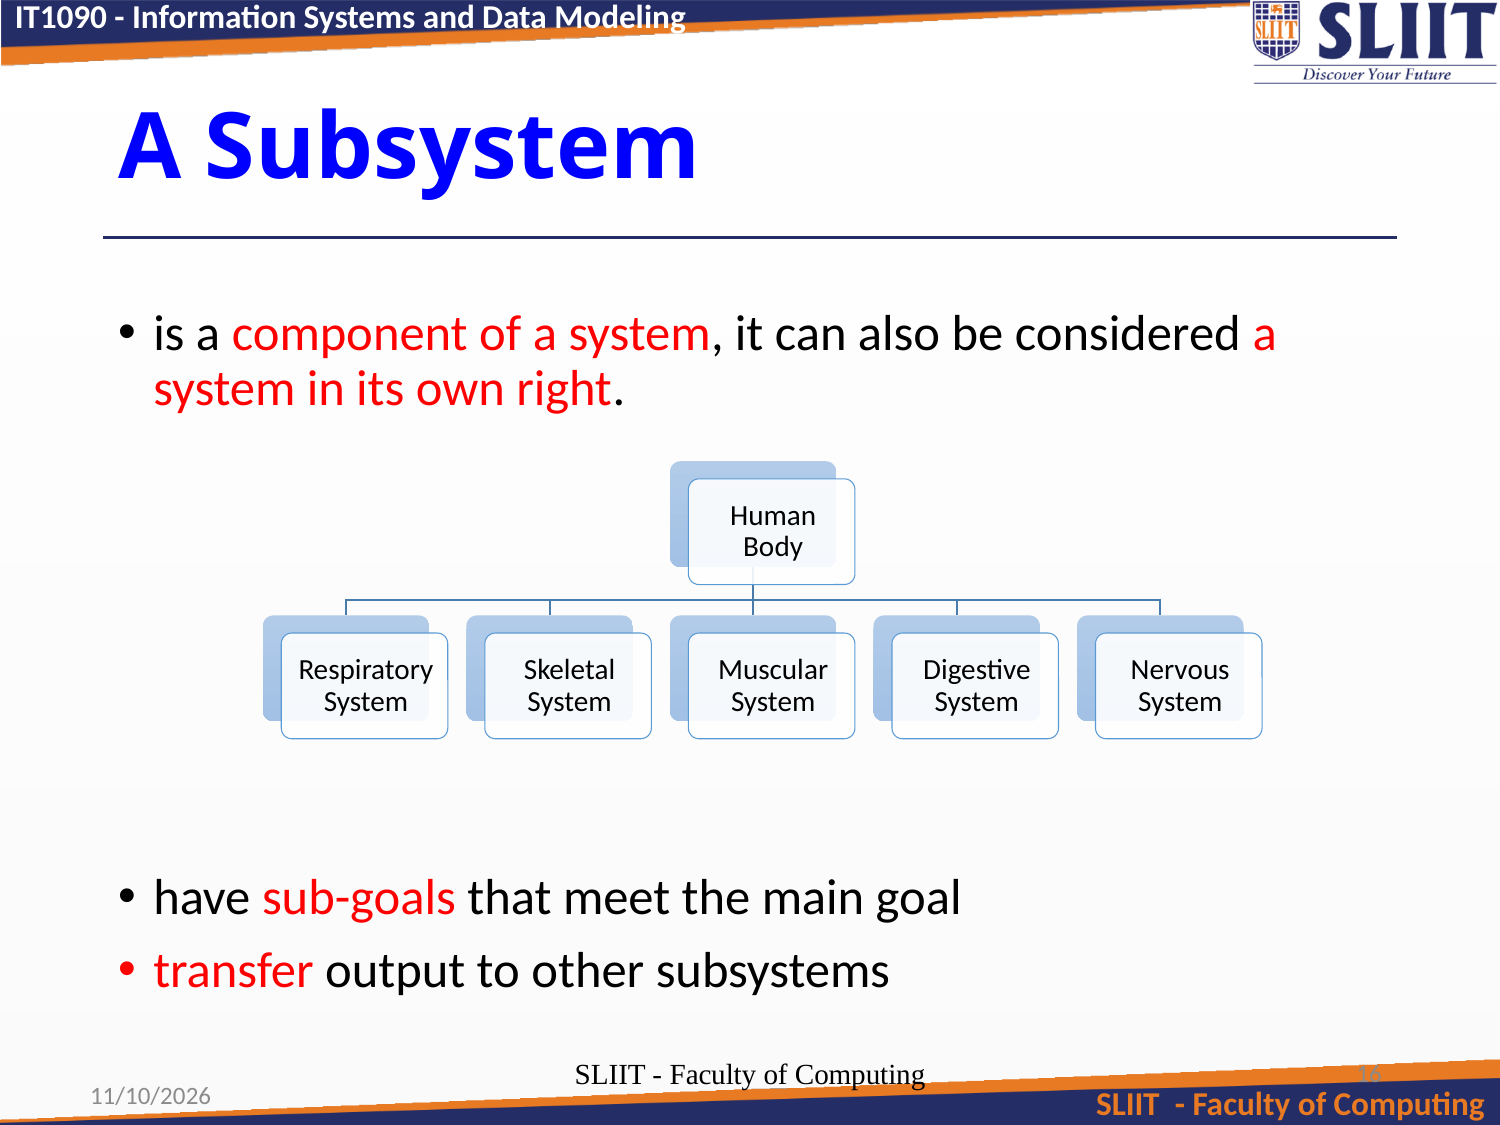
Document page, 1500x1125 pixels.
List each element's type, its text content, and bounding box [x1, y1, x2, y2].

picture [1356, 1103, 1364, 1112]
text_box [262, 262, 1263, 938]
title A Subsystem [103, 59, 1397, 238]
picture [1250, 0, 1500, 84]
list is a component of a system, it can also be considered a system in its own right. have sub-goals that meet the main goal transfer output to other subsystems [103, 299, 1397, 1014]
picture [1302, 1103, 1310, 1112]
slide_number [75, 1065, 425, 1125]
slide_number 16 [1059, 1042, 1397, 1103]
footer SLIIT - Faculty of Computing [496, 1042, 1004, 1103]
picture [2, 2, 1249, 75]
picture [1243, 1103, 1249, 1112]
picture [0, 1050, 1500, 1125]
